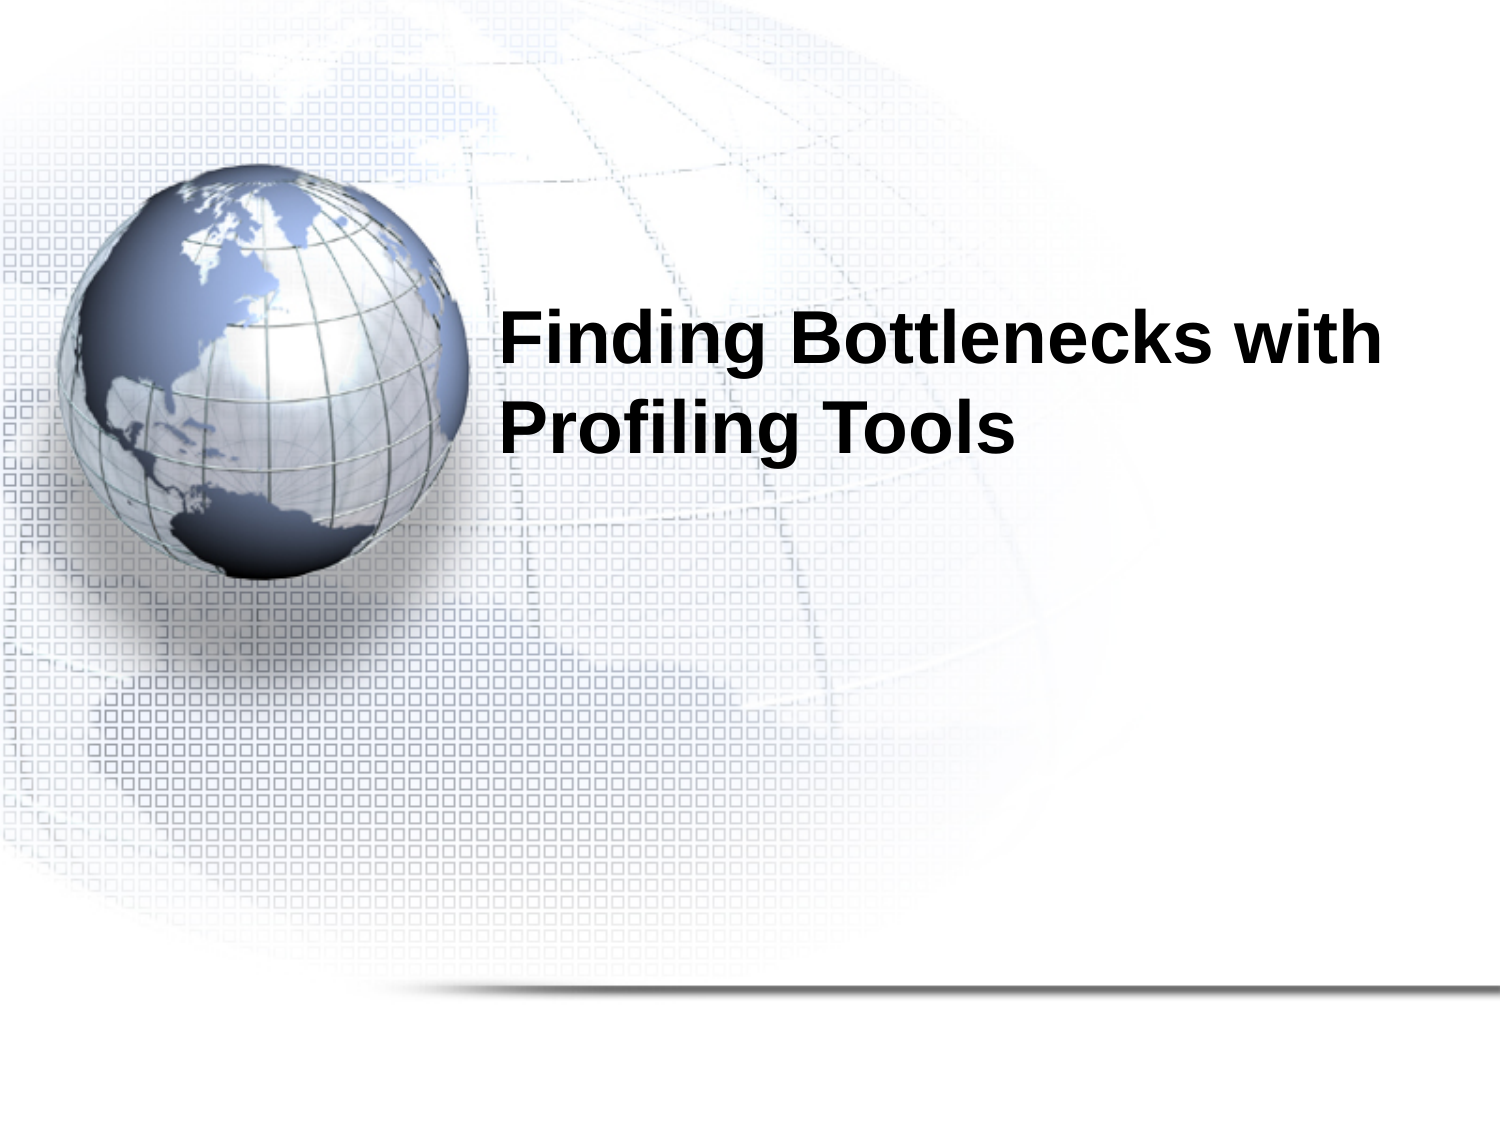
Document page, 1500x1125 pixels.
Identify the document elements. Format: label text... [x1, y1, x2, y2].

picture [0, 0, 1500, 1125]
text_box Finding Bottlenecks with Profiling Tools [484, 282, 1487, 475]
text_box [461, 519, 1476, 656]
